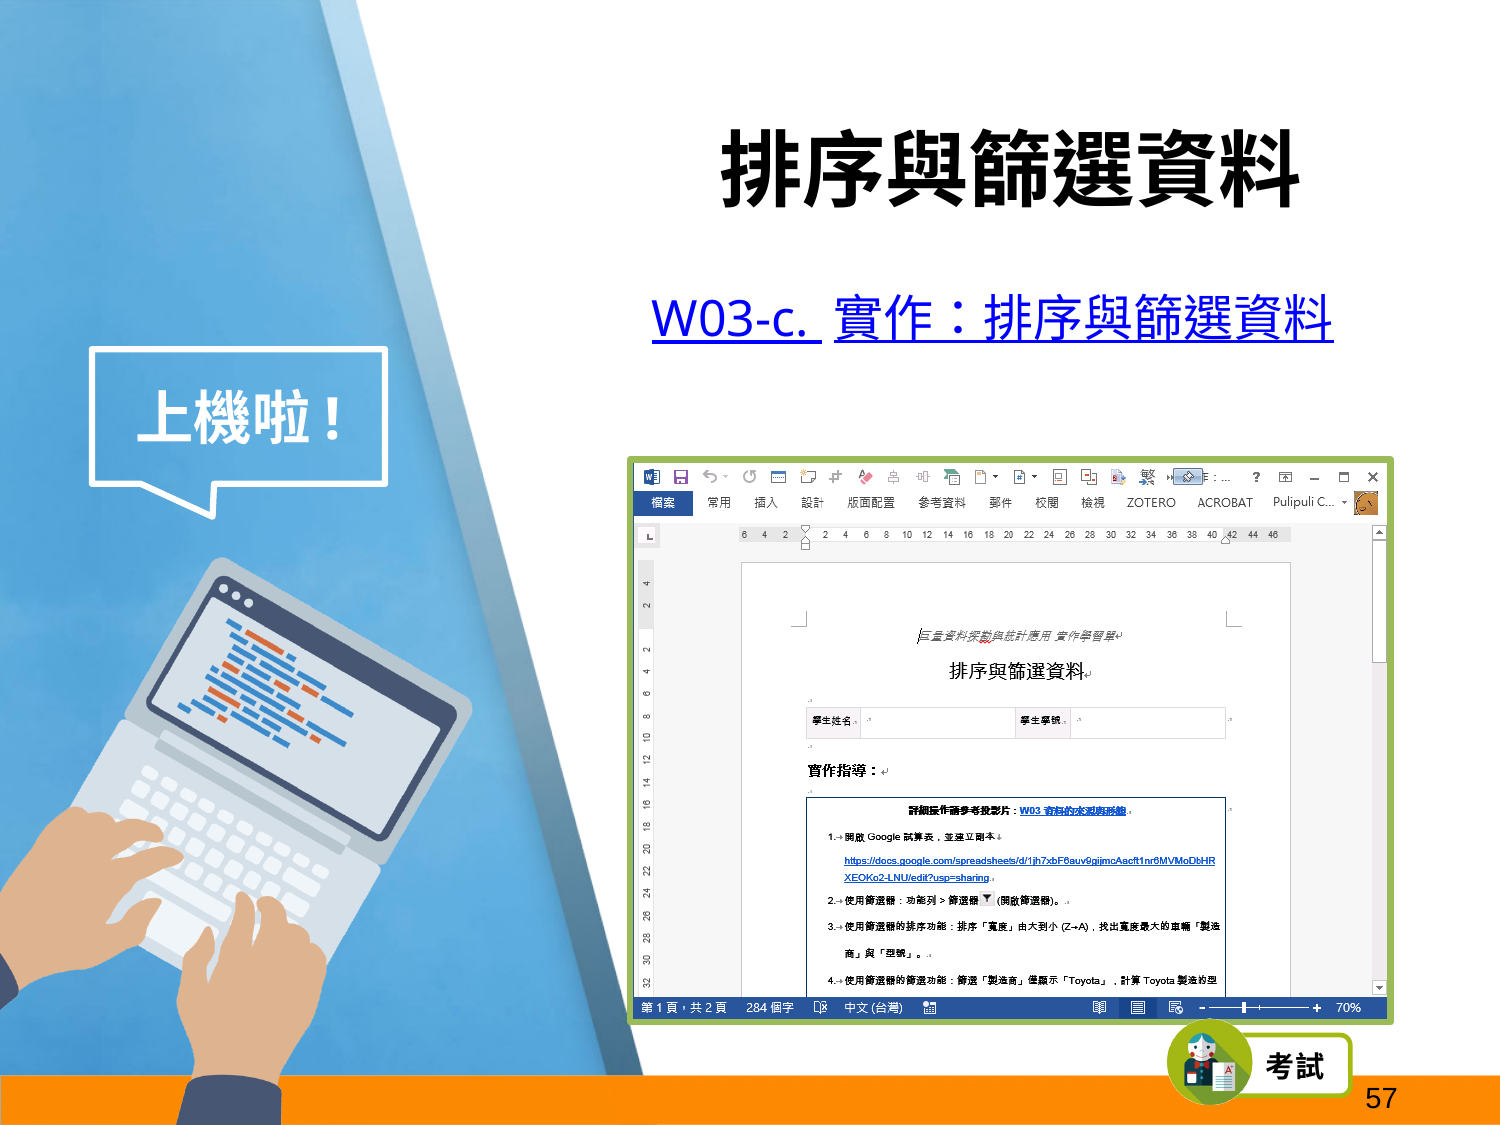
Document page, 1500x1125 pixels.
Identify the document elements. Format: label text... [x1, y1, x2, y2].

title 排序與篩選資料 [535, 27, 1486, 232]
list W03-c. 實作：排序與篩選資料 [474, 262, 1482, 1036]
picture [0, 0, 1500, 1125]
slide_number ‹#› [1350, 1074, 1488, 1118]
text_box 考試 [1259, 1035, 1351, 1096]
title 上機啦! [97, 362, 380, 471]
